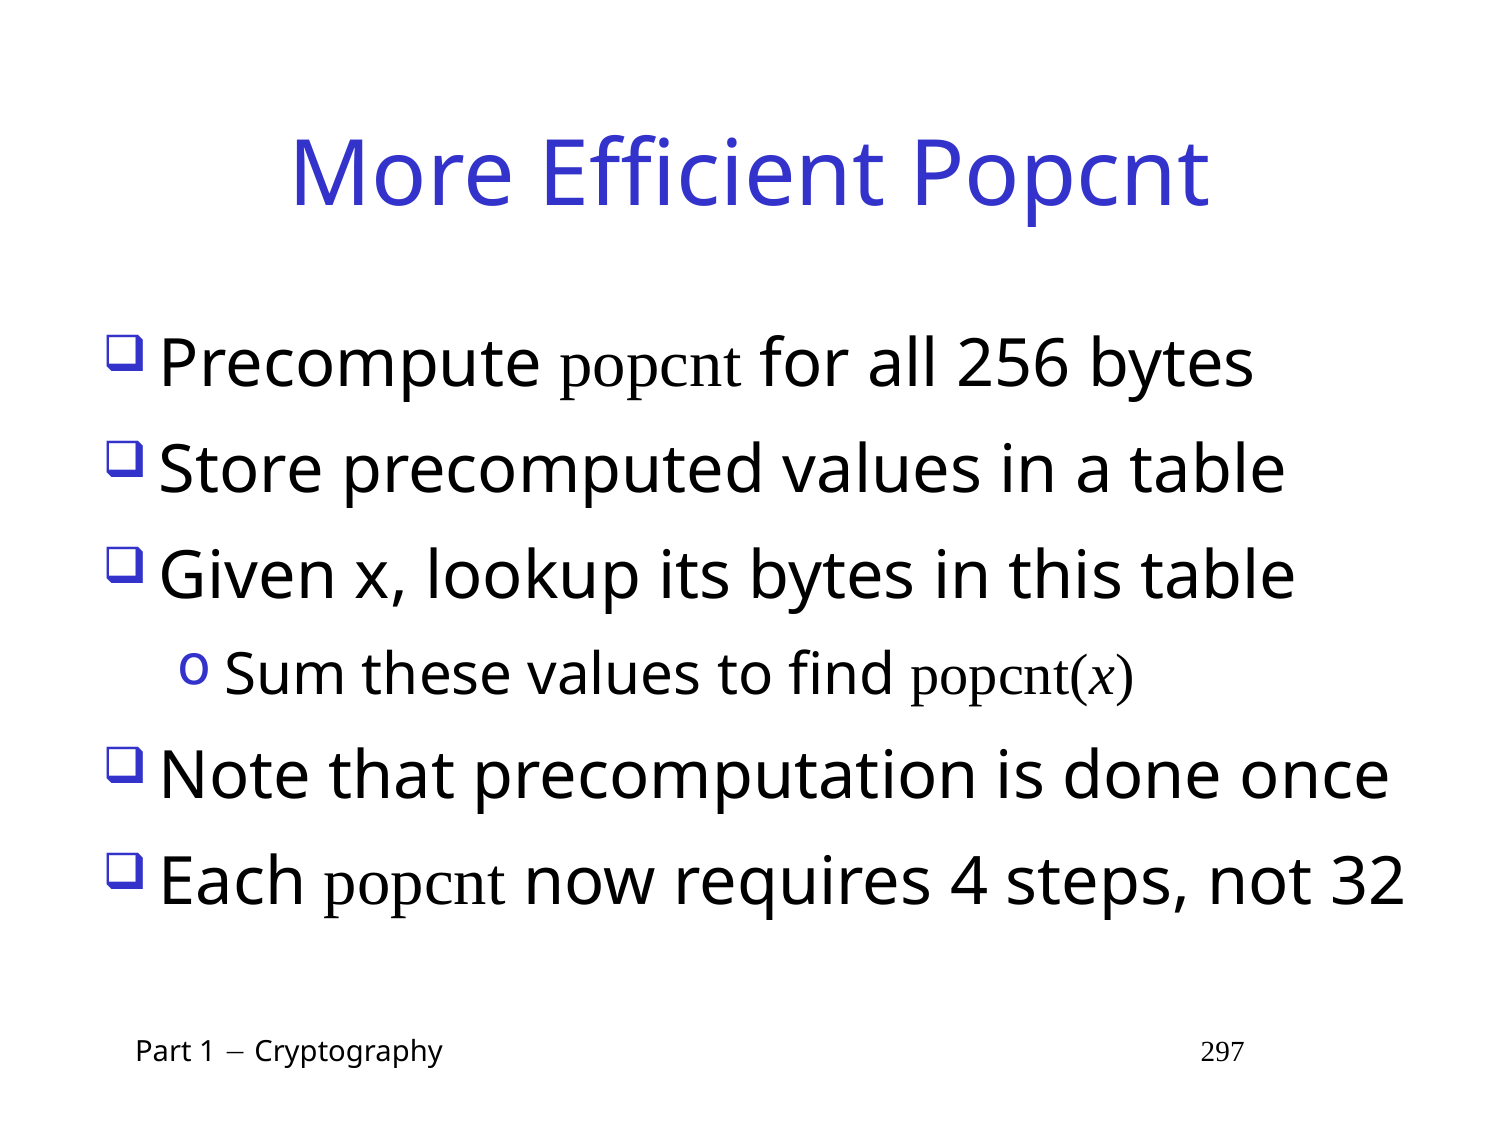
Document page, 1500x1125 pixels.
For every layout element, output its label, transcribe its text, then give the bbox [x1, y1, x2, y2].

list Precompute popcnt for all 256 bytes Store precomputed values in a table Given x, lookup its bytes in this table Sum these values to find popcnt(x) Note that precomputation is done once Each popcnt now requires 4 steps, not 32 [87, 312, 1451, 1001]
footer Part 1  Cryptography 297 [112, 1024, 1401, 1101]
title More Efficient Popcnt [112, 99, 1388, 238]
